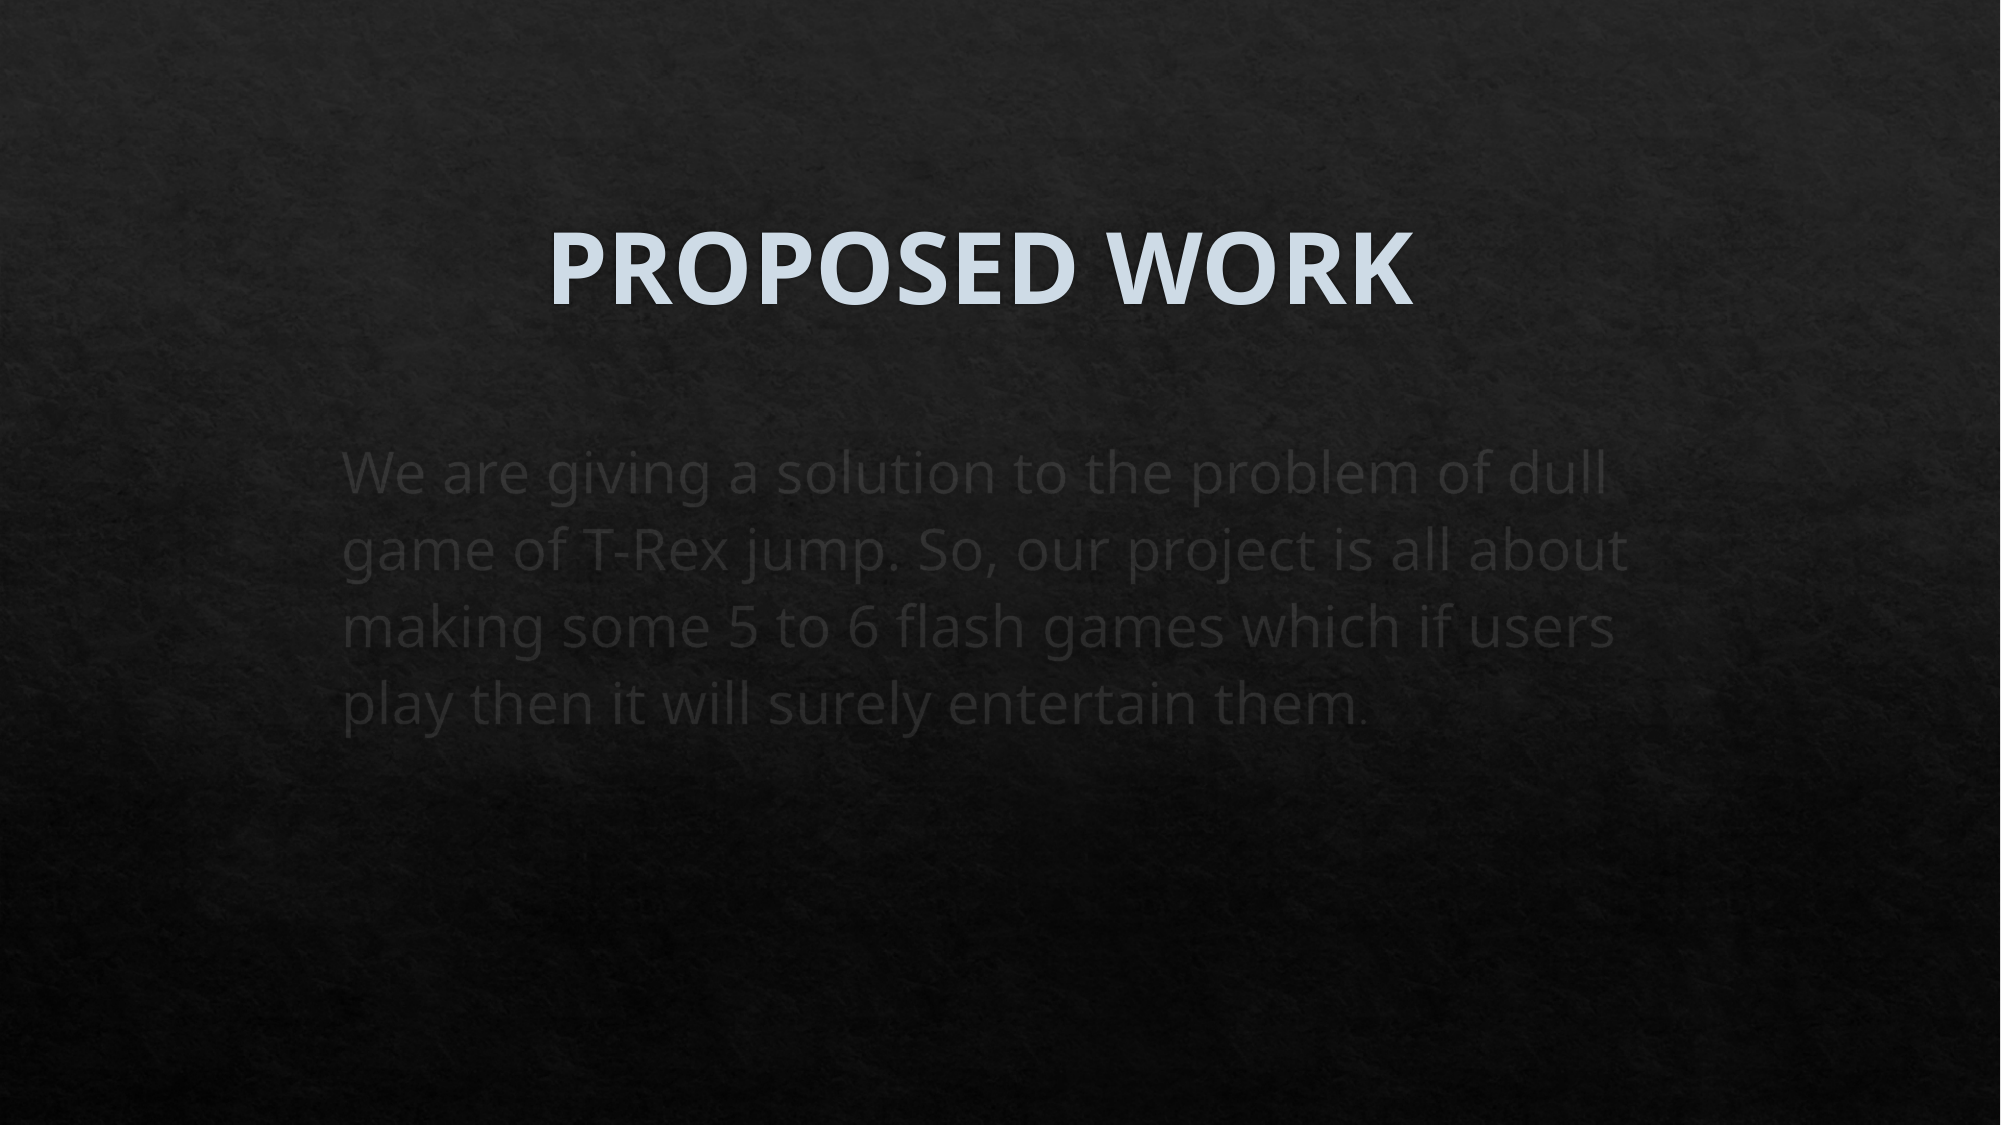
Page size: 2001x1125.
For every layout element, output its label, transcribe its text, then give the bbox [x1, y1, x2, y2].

subtitle We are giving a solution to the problem of dull game of T-Rex jump. So, our project is all about making some 5 to 6 flash games which if users play then it will surely entertain them. [325, 420, 1675, 874]
title PROPOSED WORK [445, 230, 1514, 334]
